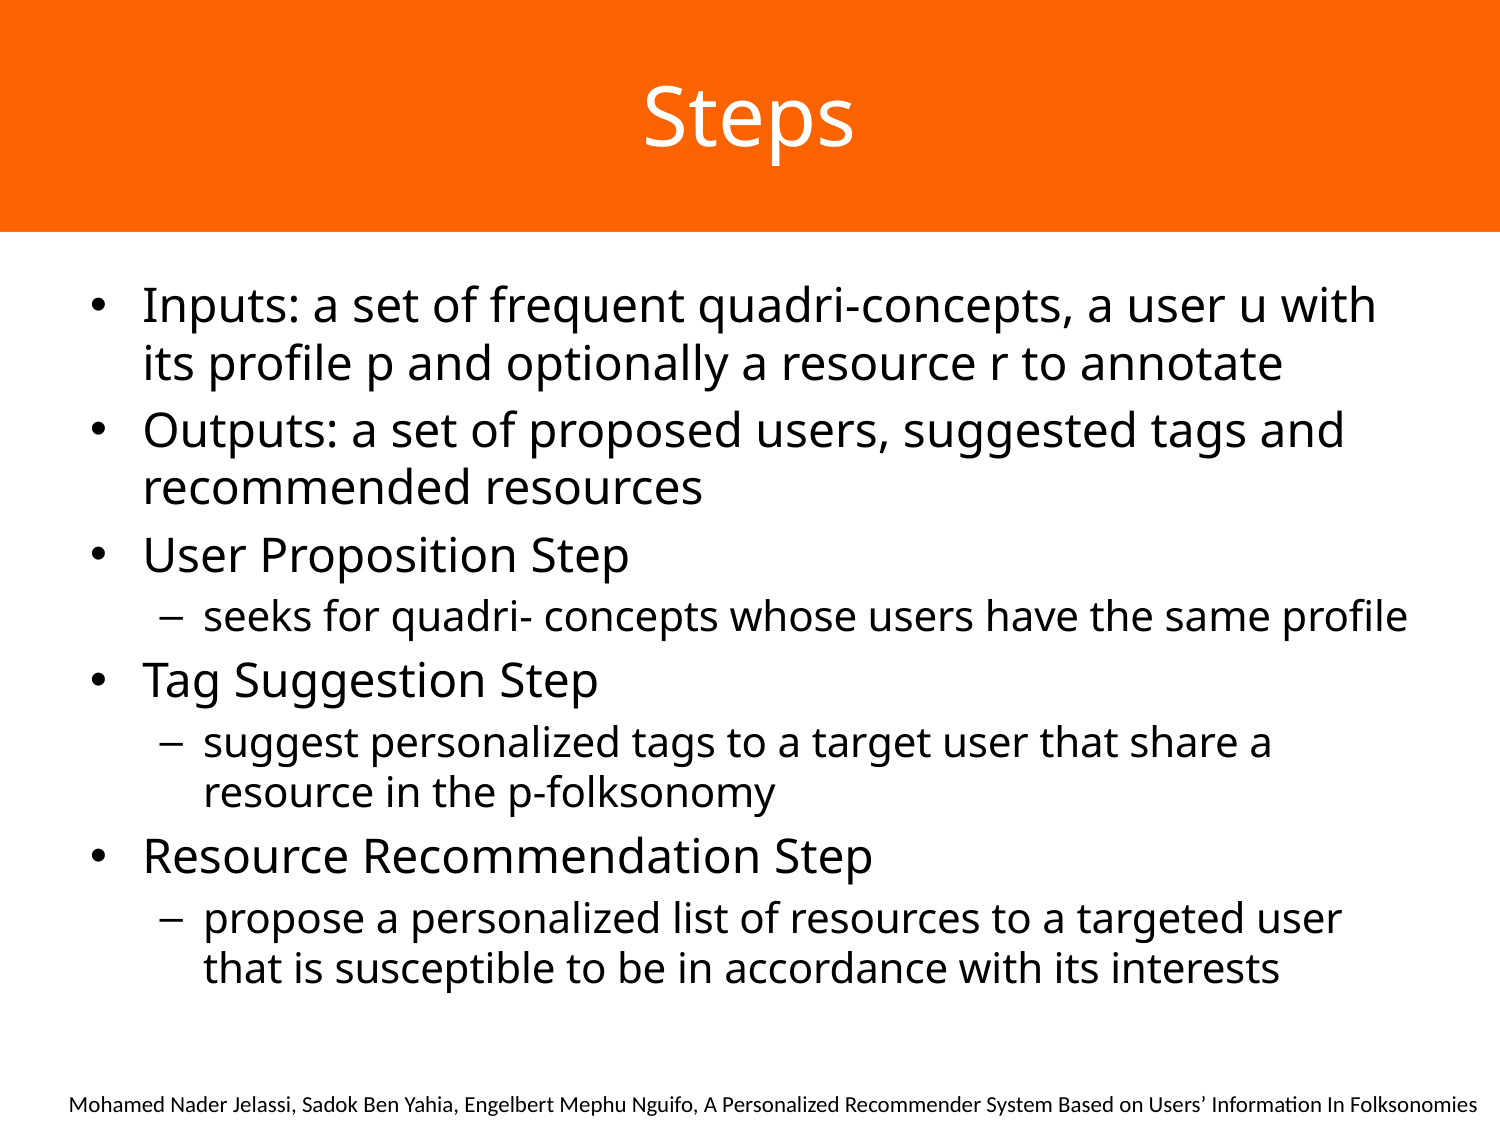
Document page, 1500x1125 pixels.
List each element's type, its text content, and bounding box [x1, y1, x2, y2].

title Steps [75, 30, 1425, 197]
text_box Mohamed Nader Jelassi, Sadok Ben Yahia, Engelbert Mephu Nguifo, A Personalized Recommender System Based on Users’ Information In Folksonomies [0, 1082, 1500, 1125]
list Inputs: a set of frequent quadri-concepts, a user u with its profile p and optionally a resource r to annotate Outputs: a set of proposed users, suggested tags and recommended resources User Proposition Step seeks for quadri- concepts whose users have the same profile Tag Suggestion Step suggest personalized tags to a target user that share a resource in the p-folksonomy Resource Recommendation Step propose a personalized list of resources to a targeted user that is susceptible to be in accordance with its interests [75, 267, 1425, 1024]
